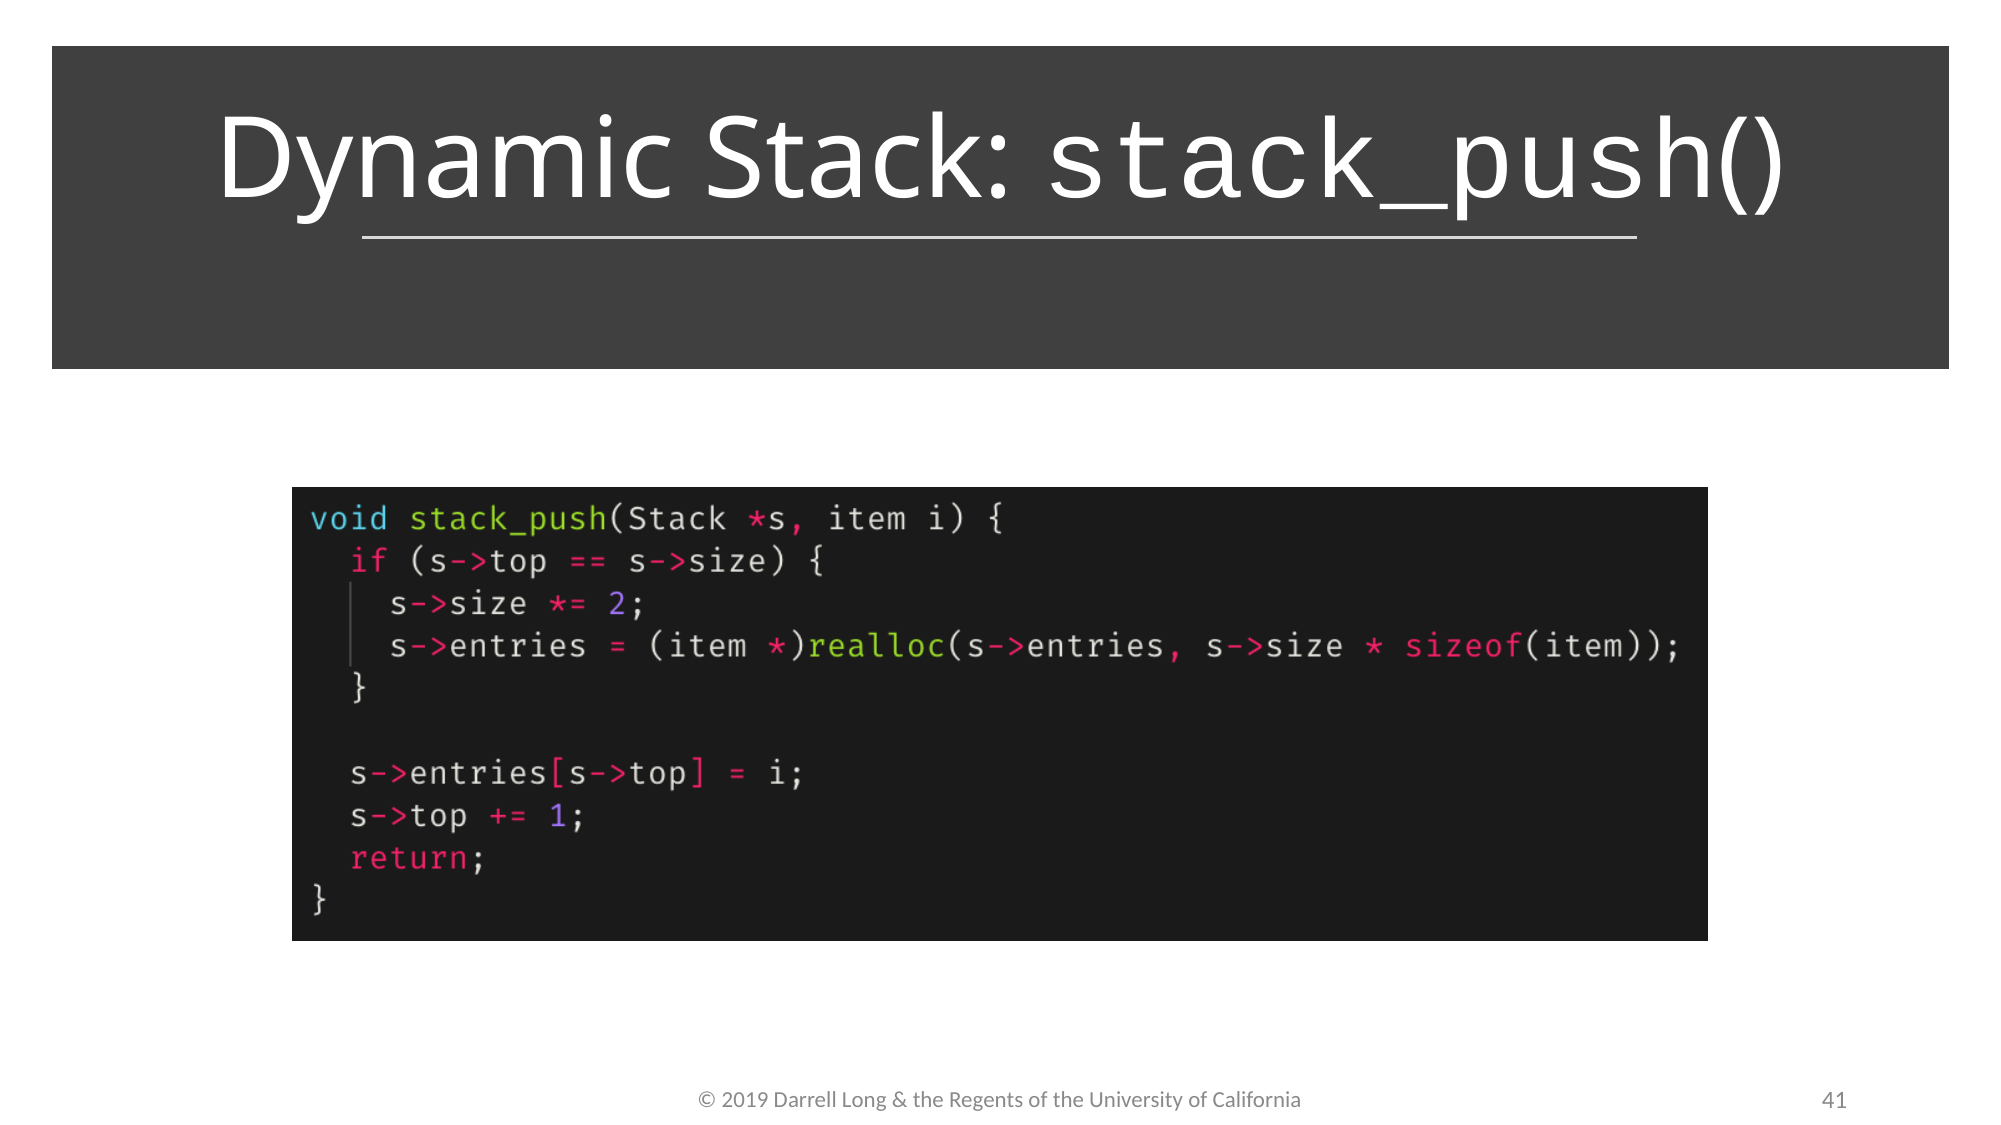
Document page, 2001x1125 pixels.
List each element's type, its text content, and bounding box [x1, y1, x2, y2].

slide_number 41 [1412, 1069, 1863, 1125]
title Dynamic Stack: stack_push() [86, 76, 1914, 230]
footer © 2019 Darrell Long & the Regents of the University of California [662, 1069, 1338, 1125]
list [292, 487, 1708, 941]
text_box [61, 55, 1939, 360]
